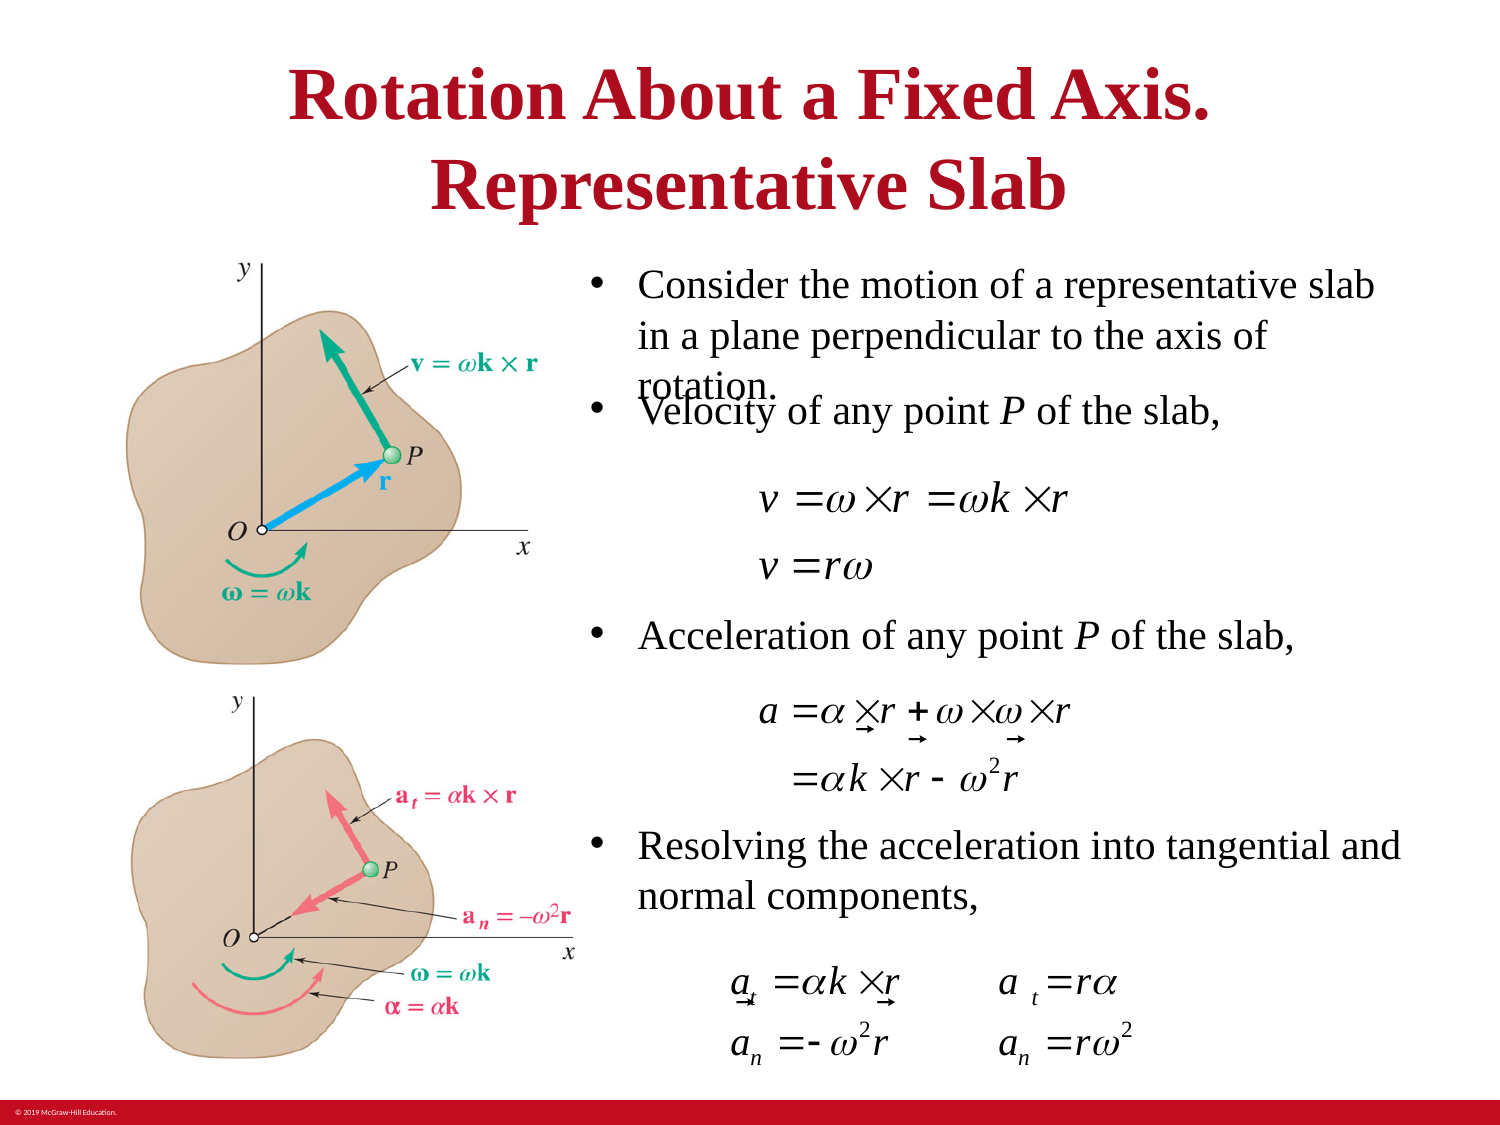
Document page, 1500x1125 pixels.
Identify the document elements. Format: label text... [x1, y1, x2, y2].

picture [130, 695, 576, 1060]
list Velocity of any point P of the slab, [575, 375, 1432, 450]
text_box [752, 462, 1082, 589]
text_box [723, 947, 1144, 1076]
picture [124, 262, 538, 665]
list Acceleration of any point P of the slab, [575, 600, 1432, 675]
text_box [752, 687, 1082, 809]
title Rotation About a Fixed Axis. Representative Slab [75, 37, 1425, 238]
list Consider the motion of a representative slab in a plane perpendicular to the axis of rotation. [575, 249, 1432, 369]
list Resolving the acceleration into tangential and normal components, [580, 810, 1432, 920]
